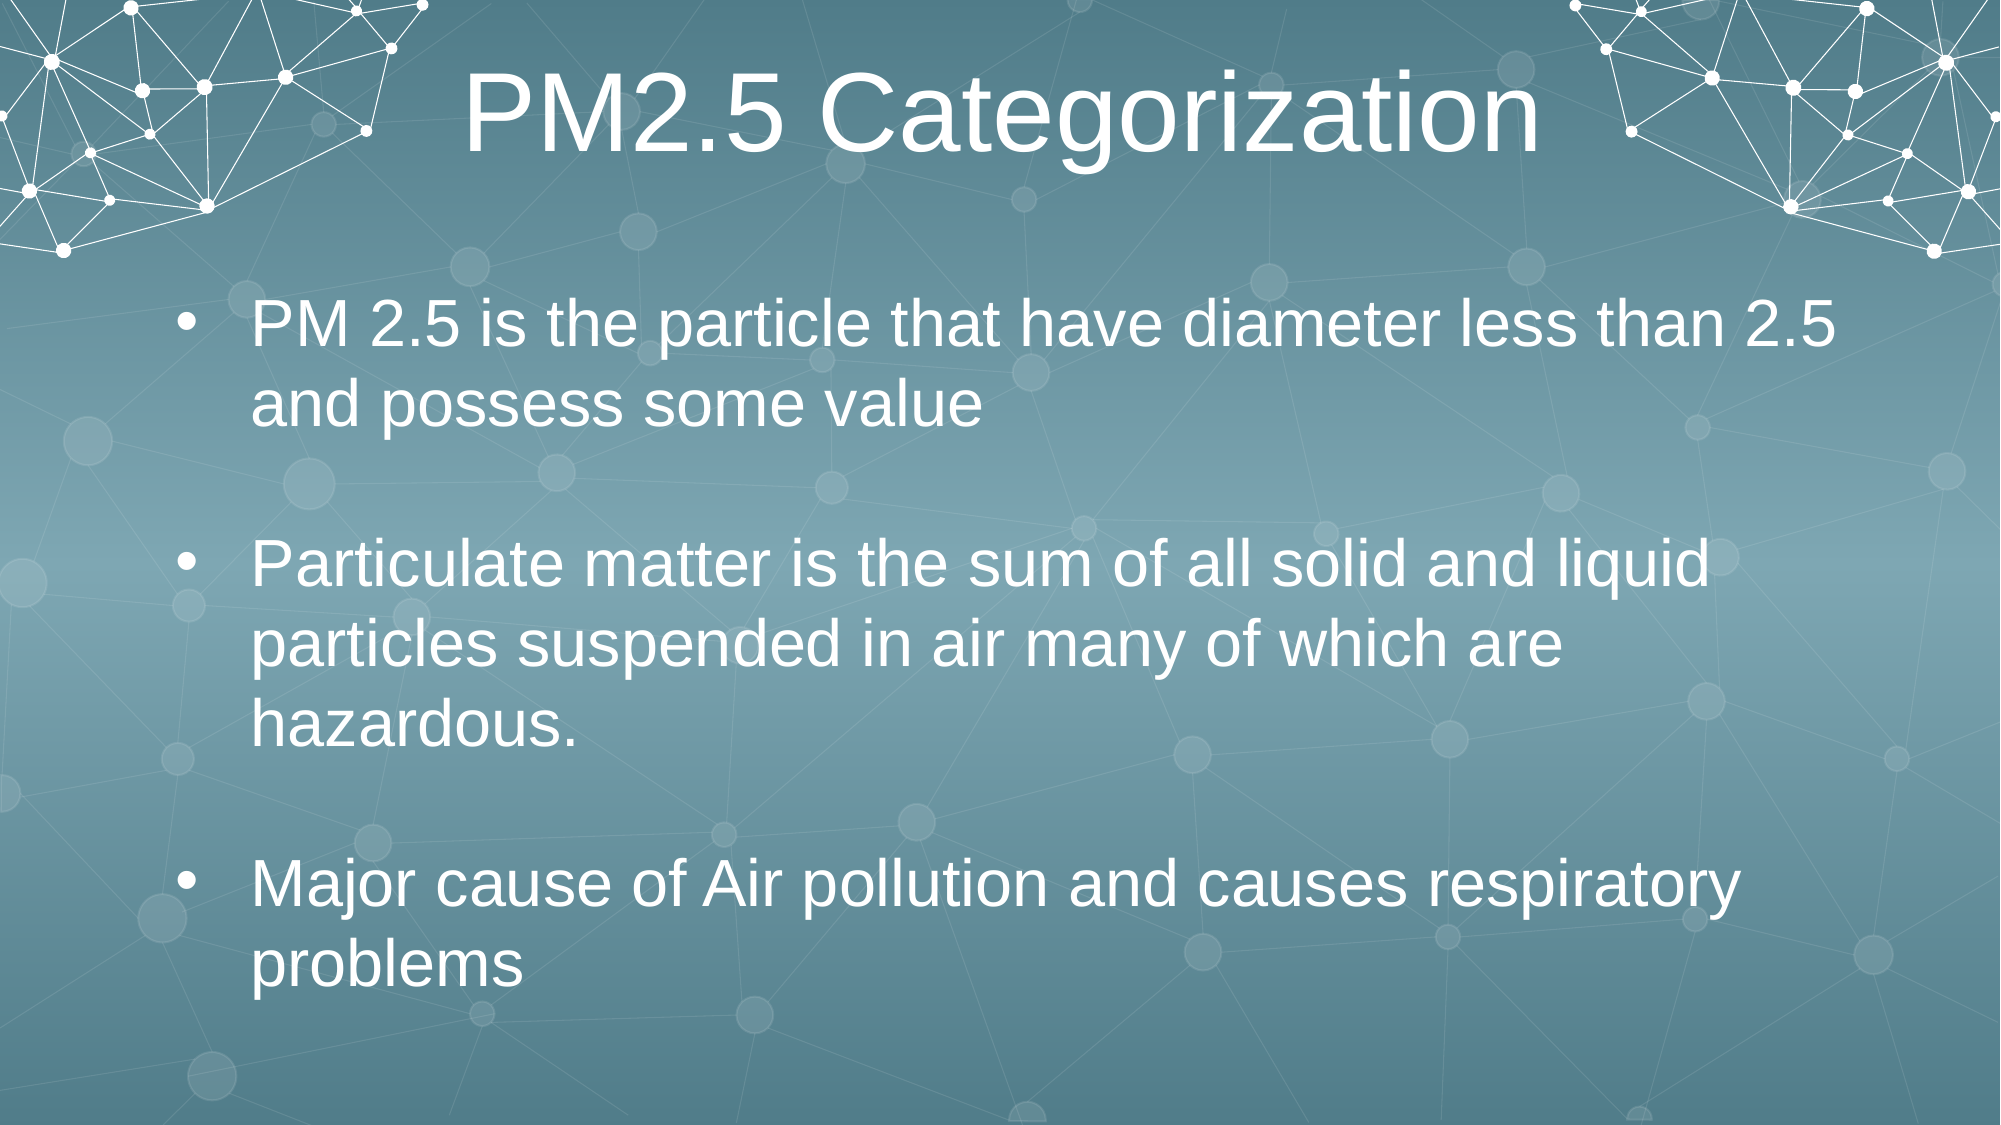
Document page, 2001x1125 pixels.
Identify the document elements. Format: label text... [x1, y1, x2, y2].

list PM2.5 Categorization [53, 55, 1952, 175]
text_box PM 2.5 is the particle that have diameter less than 2.5 and possess some value Particulate matter is the sum of all solid and liquid particles suspended in air many of which are hazardous. Major cause of Air pollution and causes respiratory problems [160, 208, 1882, 1072]
